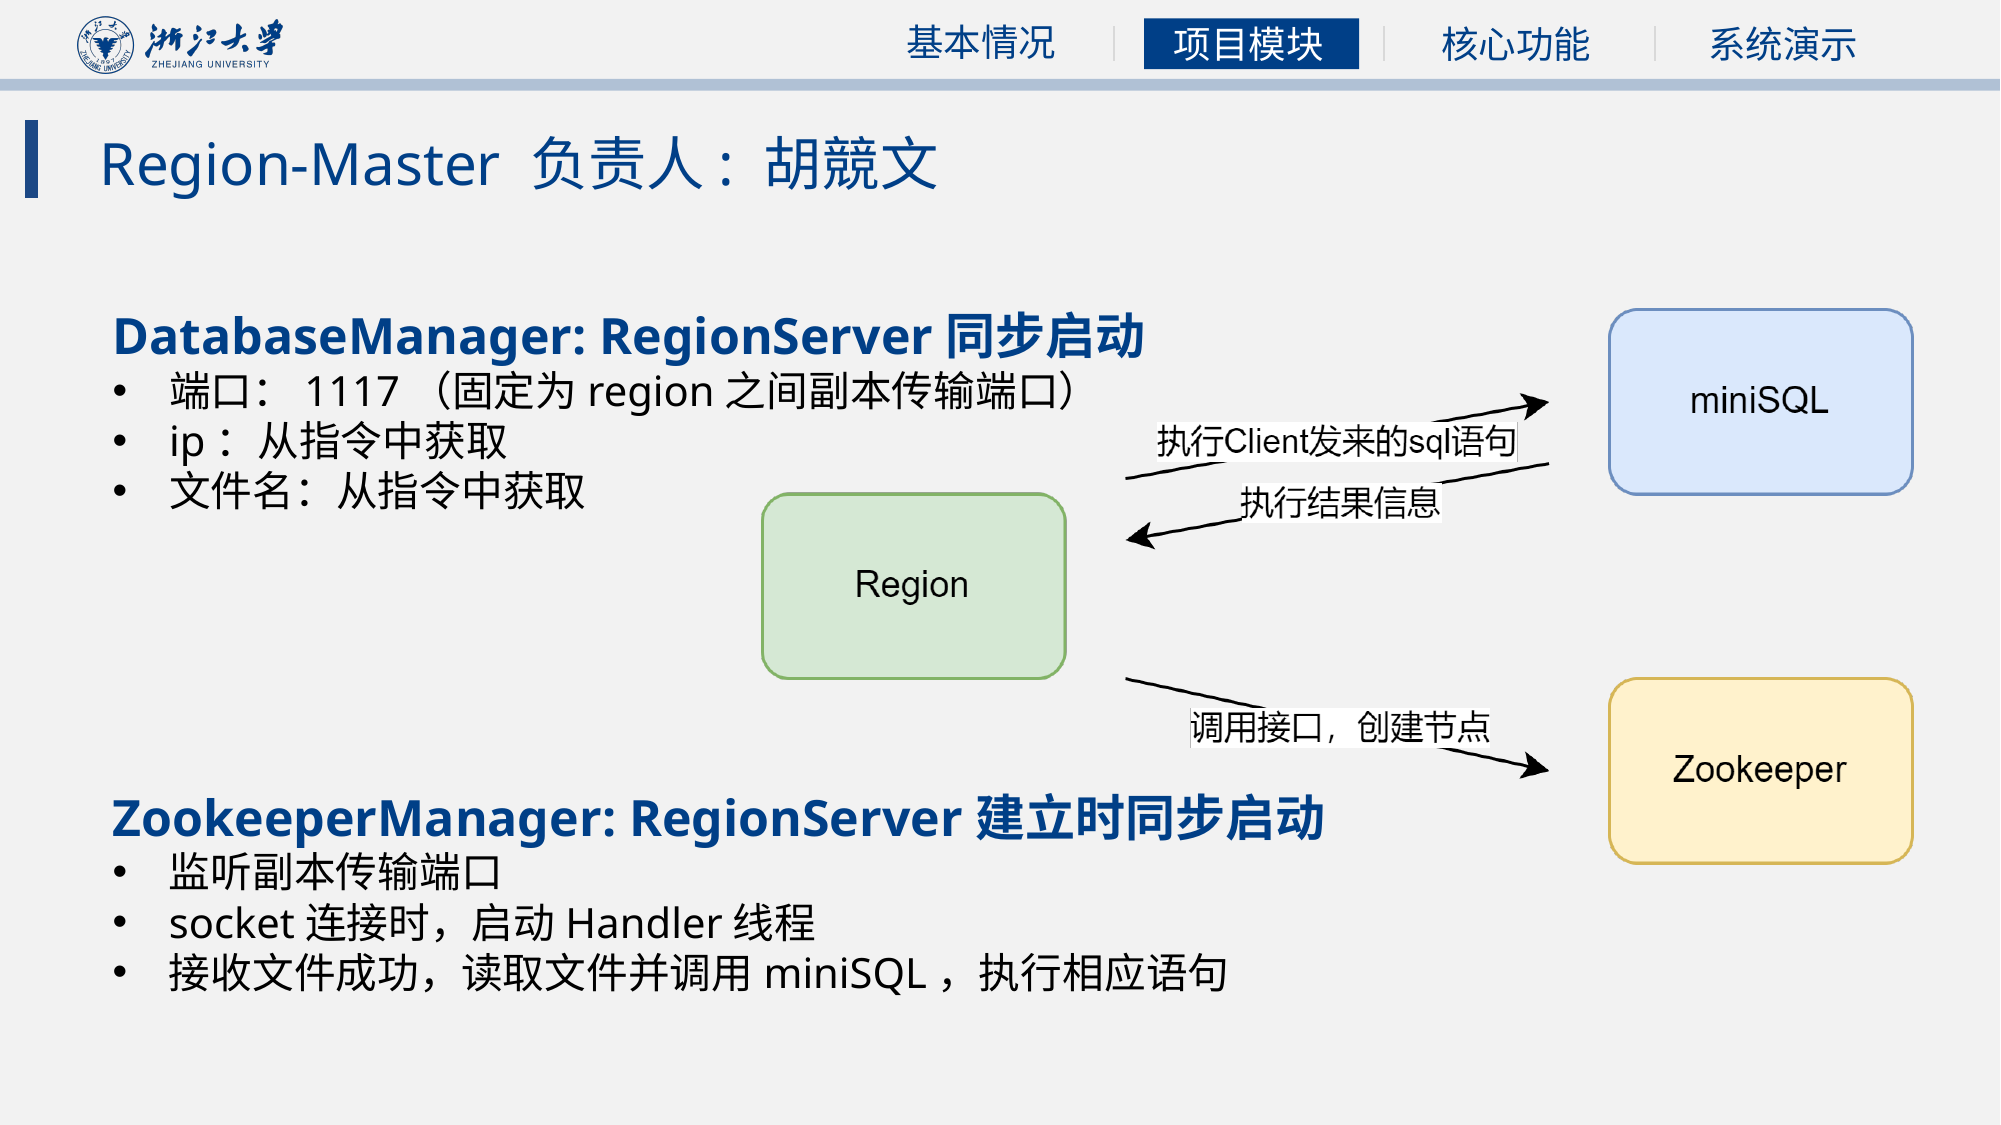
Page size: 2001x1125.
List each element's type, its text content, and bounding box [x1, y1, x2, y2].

text_box ZookeeperManager: RegionServer建立时同步启动 监听副本传输端口 socket连接时，启动Handler线程 接收文件成功，读取文件并调用miniSQL，执行相应语句 [97, 778, 1428, 1004]
picture [77, 16, 283, 74]
text_box Region-Master 负责人: 胡競文 [0, 119, 1039, 205]
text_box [888, 11, 1877, 75]
text_box [0, 78, 2000, 92]
text_box DatabaseManager: RegionServer同步启动 端口：1117（固定为region之间副本传输端口） ip：从指令中获取 文件名：从指令中获取 [98, 297, 730, 523]
picture [730, 277, 1944, 895]
